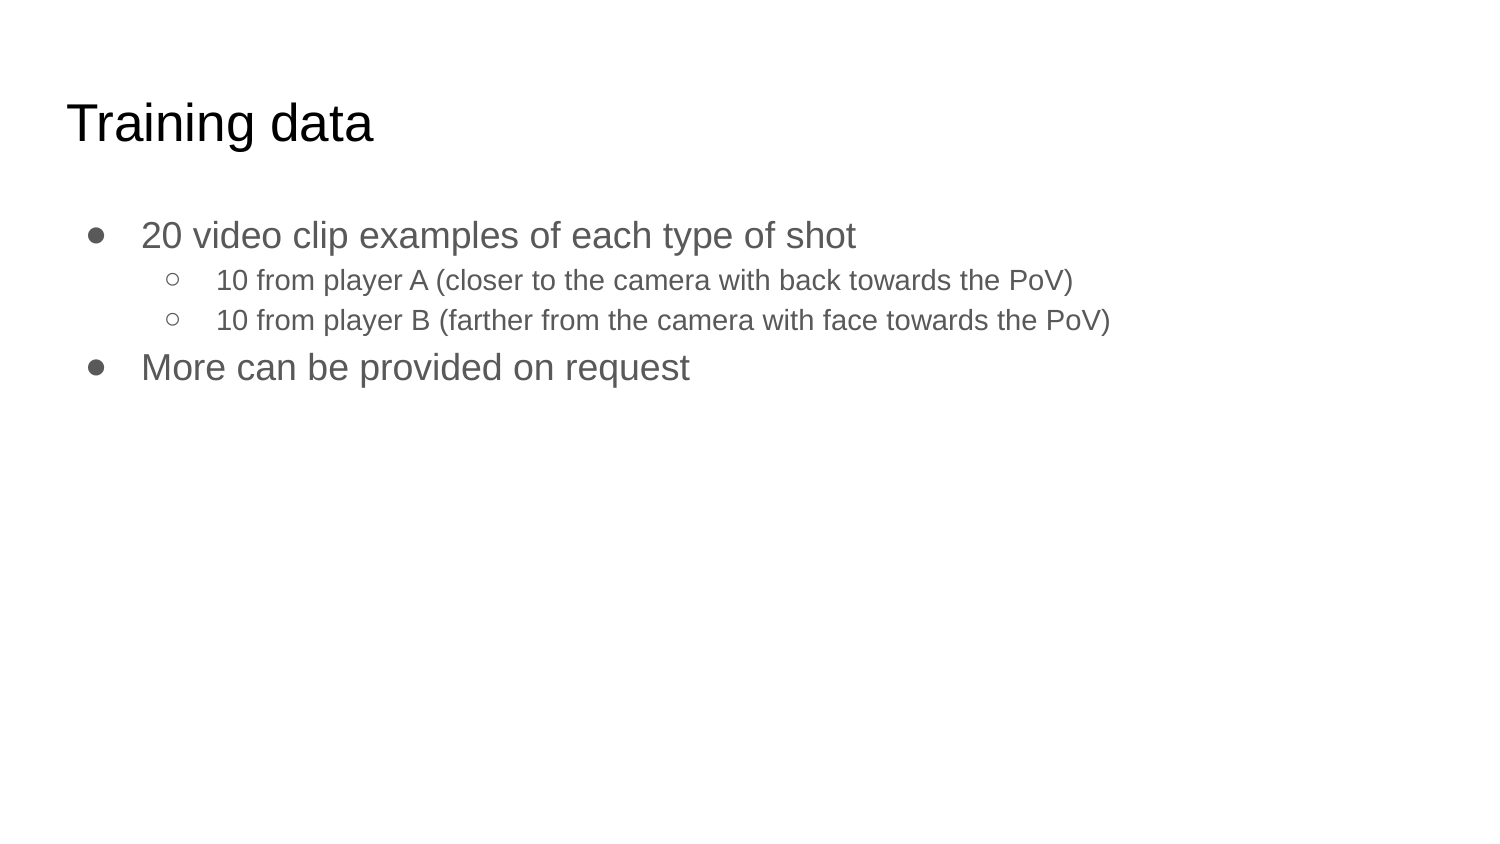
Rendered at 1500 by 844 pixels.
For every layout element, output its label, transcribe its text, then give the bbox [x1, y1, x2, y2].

list 20 video clip examples of each type of shot 10 from player A (closer to the camera with back towards the PoV) 10 from player B (farther from the camera with face towards the PoV) More can be provided on request [51, 189, 1449, 750]
title Training data [51, 72, 1449, 167]
